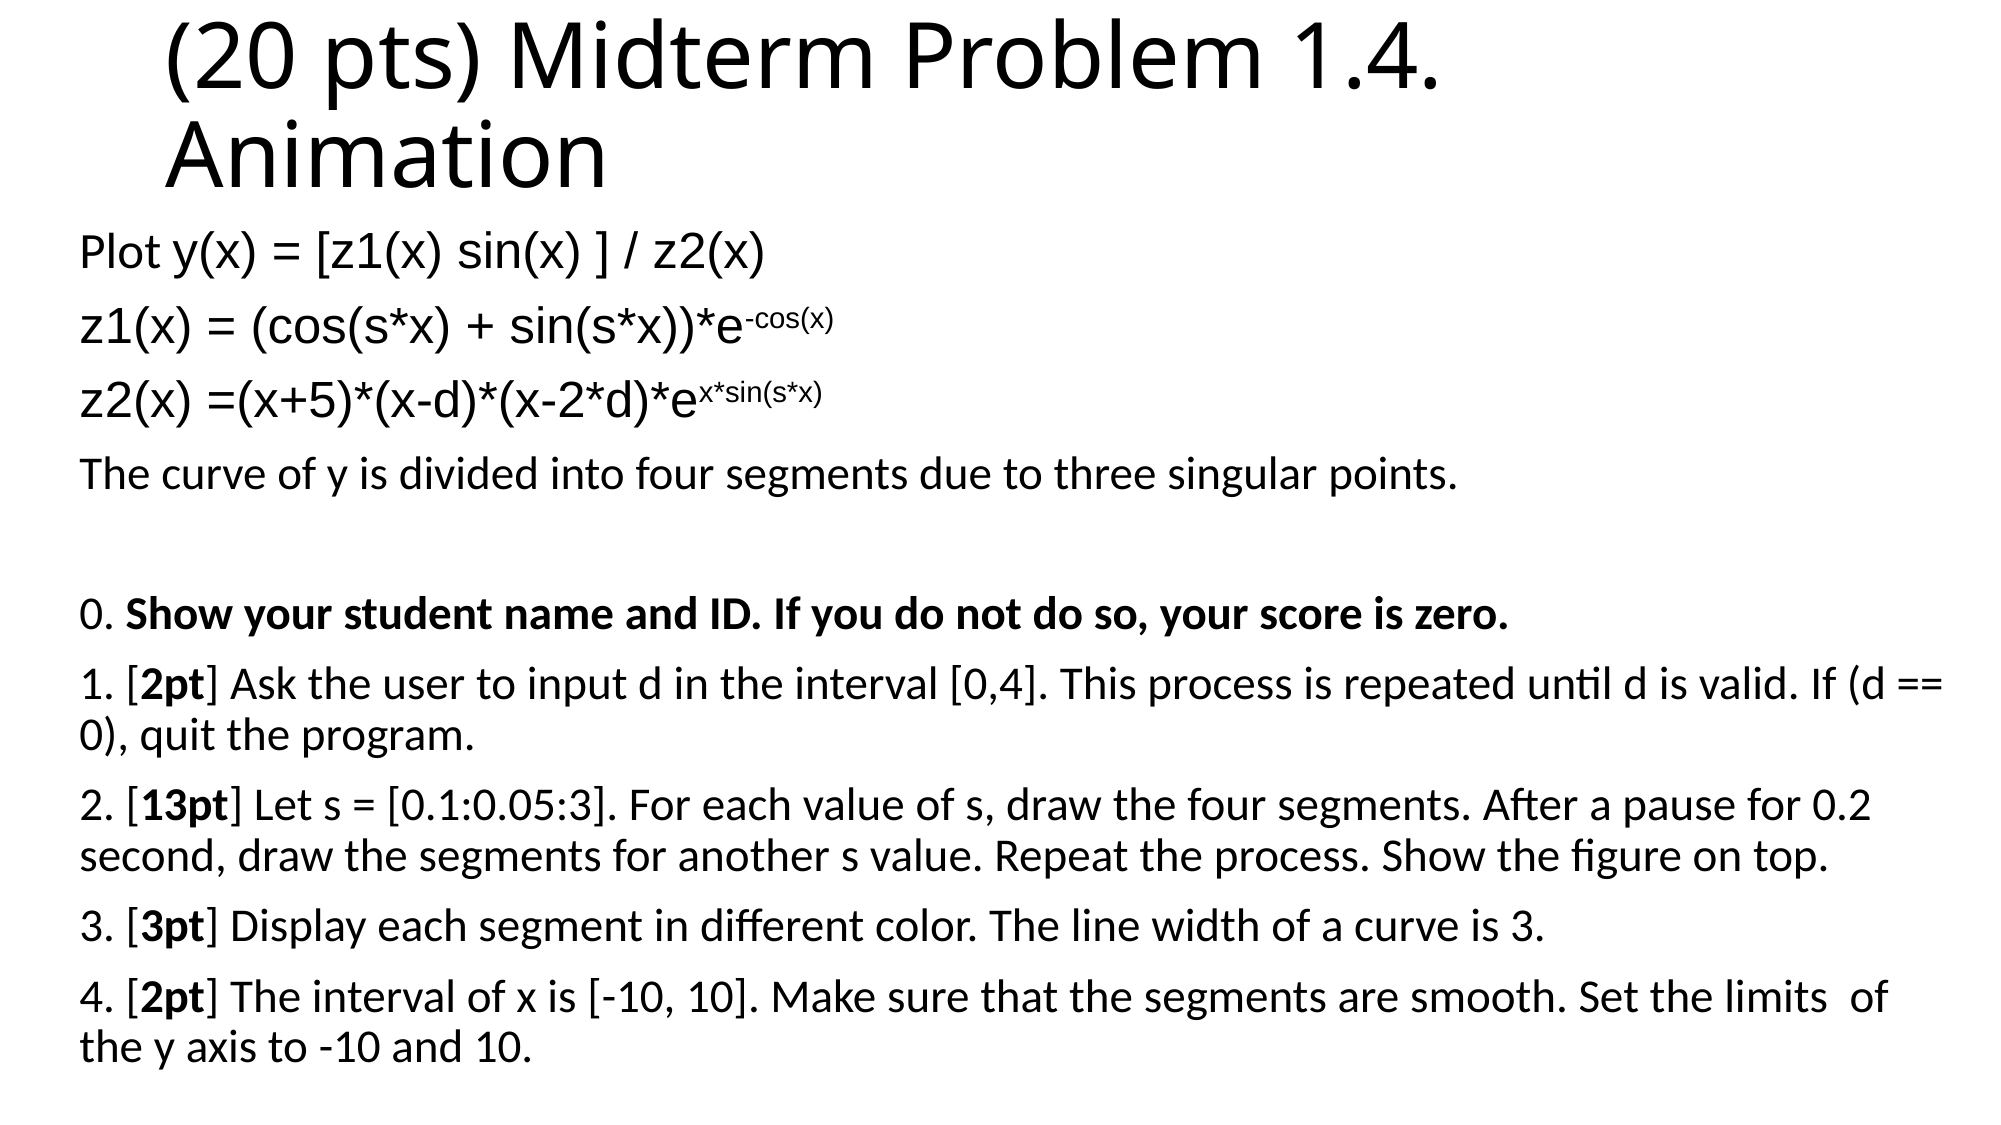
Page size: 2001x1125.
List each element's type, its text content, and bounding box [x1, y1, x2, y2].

title (20 pts) Midterm Problem 1.4. Animation [150, 0, 1876, 217]
list Plot y(x) = [z1(x) sin(x) ] / z2(x) z1(x) = (cos(s*x) + sin(s*x))*e-cos(x) z2(x) =(x+5)*(x-d)*(x-2*d)*ex*sin(s*x) The curve of y is divided into four segments due to three singular points. 0. Show your student name and ID. If you do not do so, your score is zero. 1. [2pt] Ask the user to input d in the interval [0,4]. This process is repeated until d is valid. If (d == 0), quit the program. 2. [13pt] Let s = [0.1:0.05:3]. For each value of s, draw the four segments. After a pause for 0.2 second, draw the segments for another s value. Repeat the process. Show the figure on top. 3. [3pt] Display each segment in different color. The line width of a curve is 3. 4. [2pt] The interval of x is [-10, 10]. Make sure that the segments are smooth. Set the limits of the y axis to -10 and 10. [64, 217, 1962, 1087]
